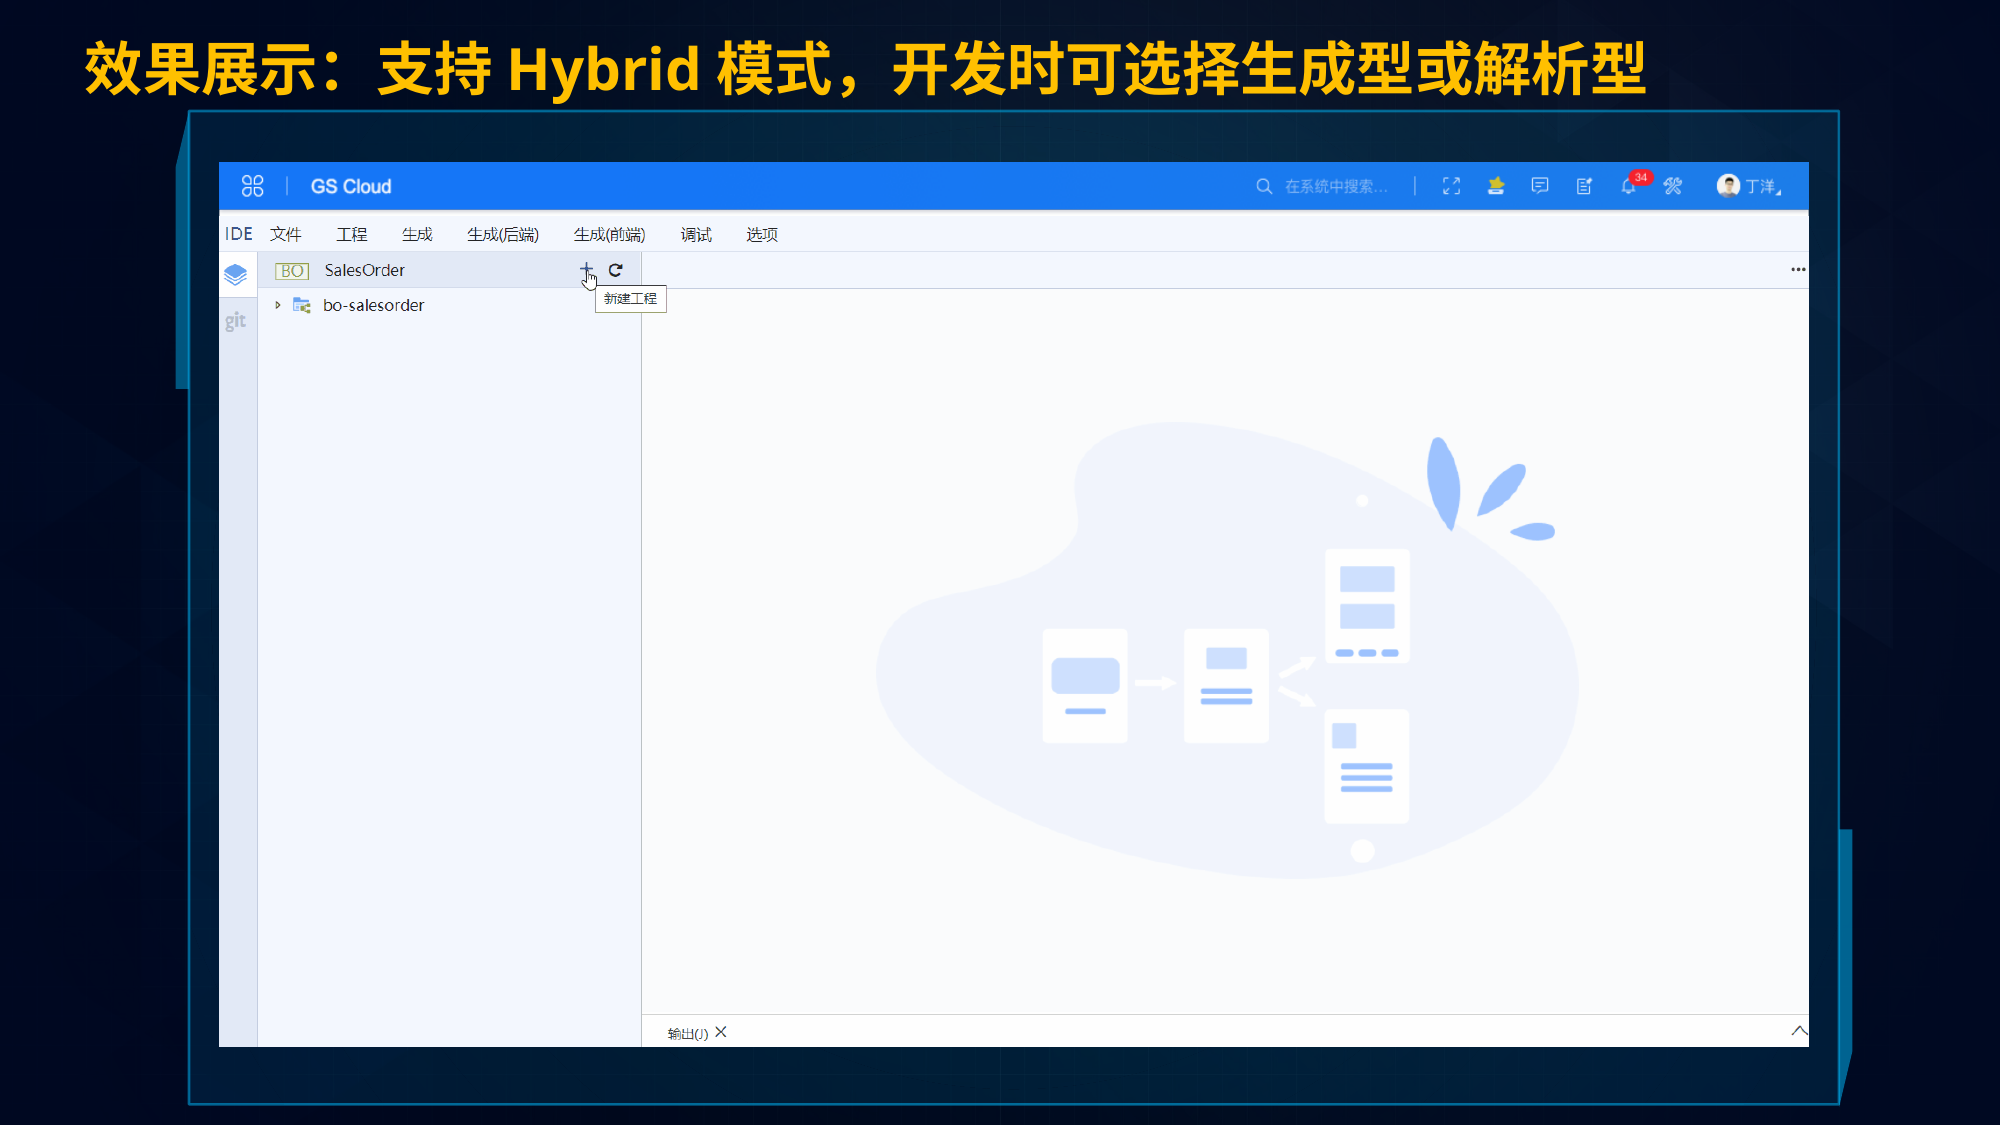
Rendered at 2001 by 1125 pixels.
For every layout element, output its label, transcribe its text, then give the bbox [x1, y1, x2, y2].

text_box 效果展示：支持Hybrid模式，开发时可选择生成型或解析型 [70, 22, 1809, 111]
picture [219, 216, 1809, 1047]
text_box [175, 111, 1853, 1108]
